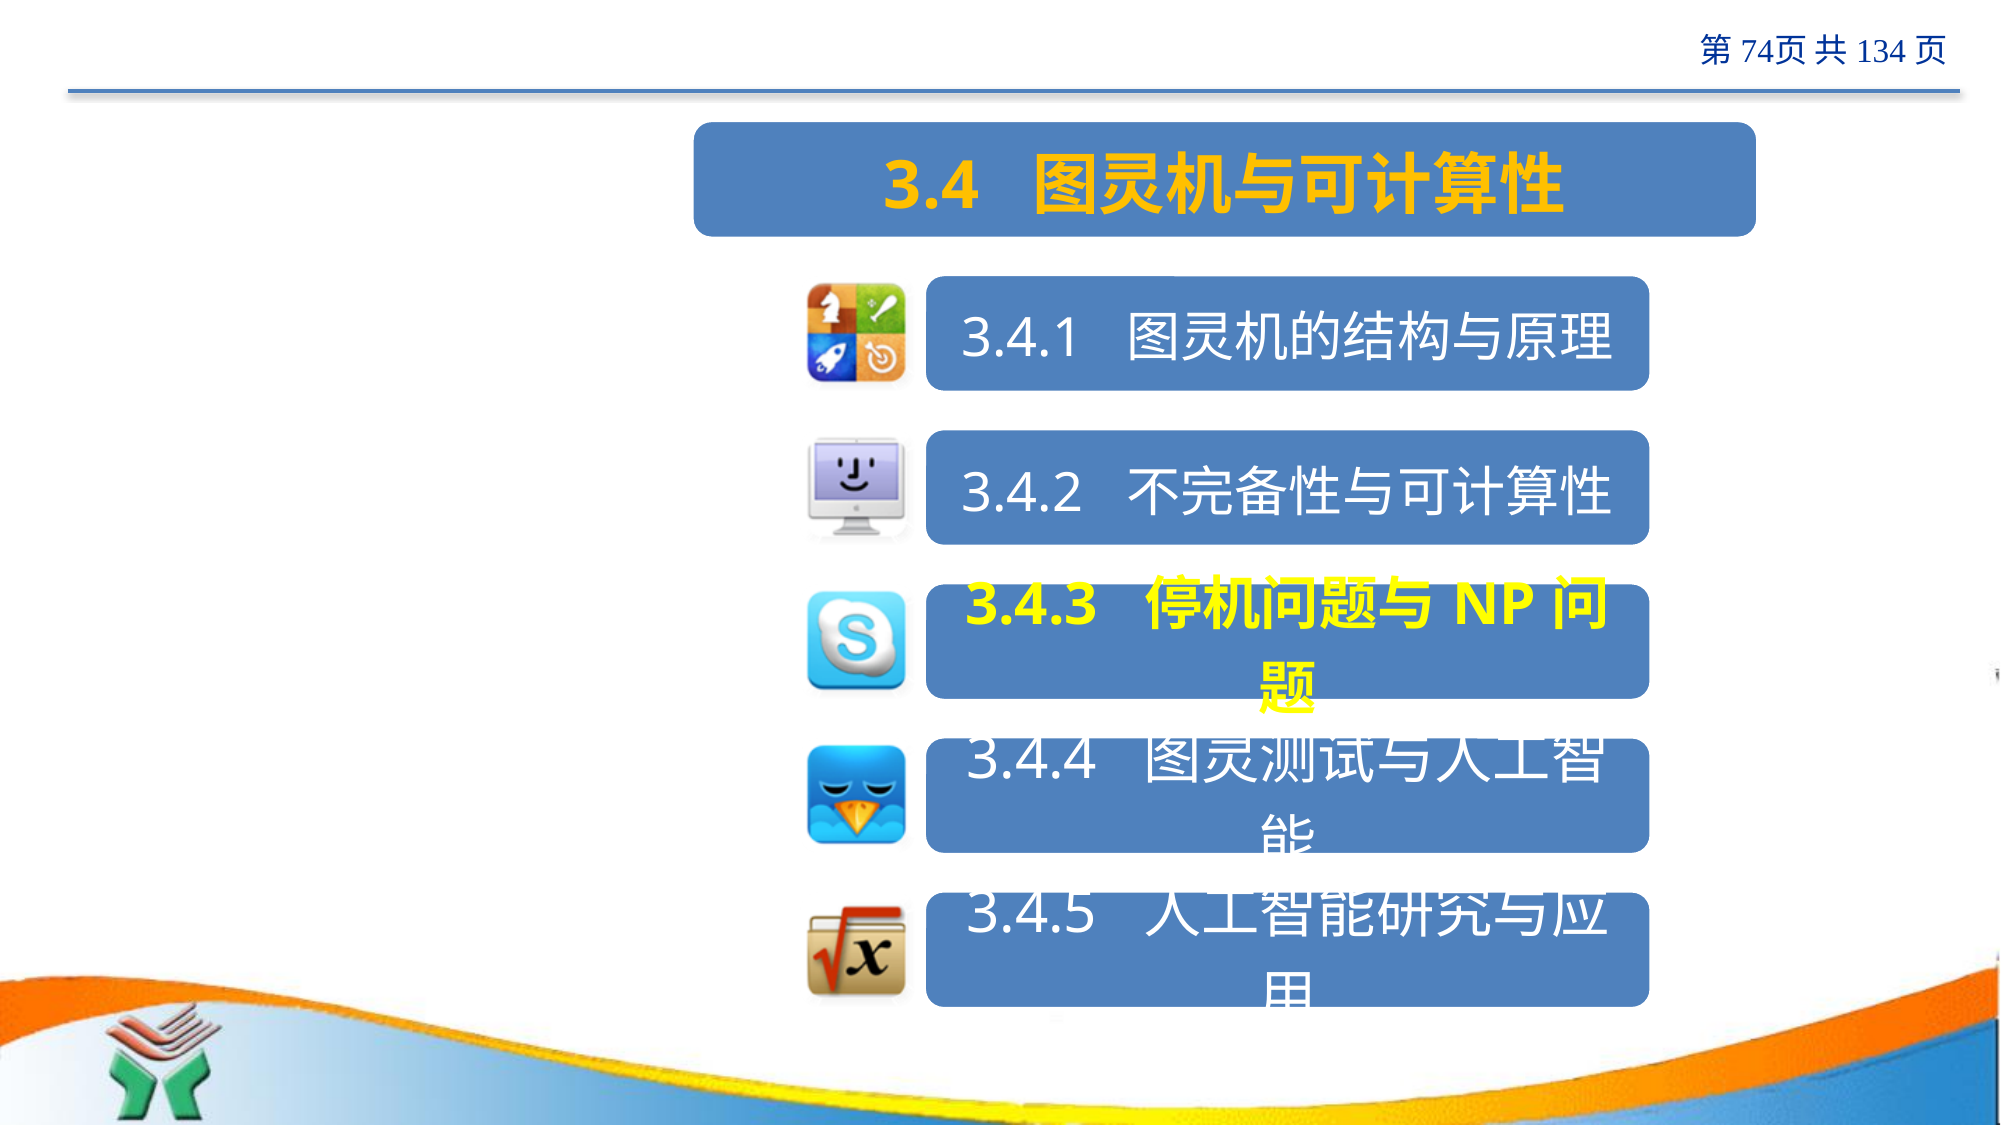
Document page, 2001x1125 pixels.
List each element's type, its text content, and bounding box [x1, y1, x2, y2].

picture [0, 0, 2001, 1125]
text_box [557, 119, 1892, 1010]
list 1.1.1 计算机的发展 [47, 102, 1959, 1087]
